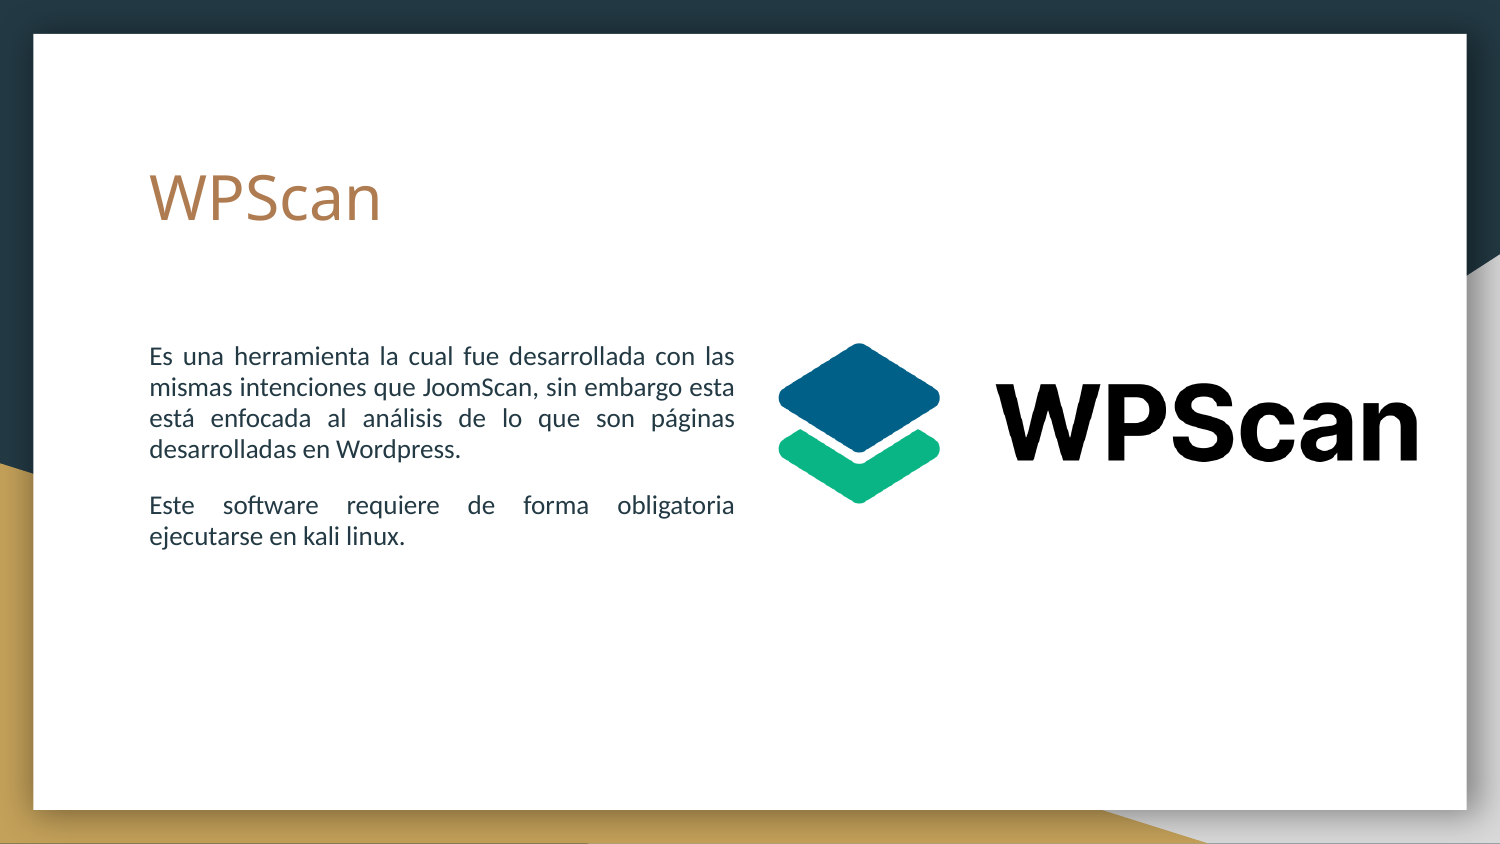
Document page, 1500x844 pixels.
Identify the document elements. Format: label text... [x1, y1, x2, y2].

list Es una herramienta la cual fue desarrollada con las mismas intenciones que JoomScan, sin embargo esta está enfocada al análisis de lo que son páginas desarrolladas en Wordpress. Este software requiere de forma obligatoria ejecutarse en kali linux. [134, 326, 750, 729]
picture [744, 205, 1446, 638]
title WPScan [134, 138, 1366, 296]
